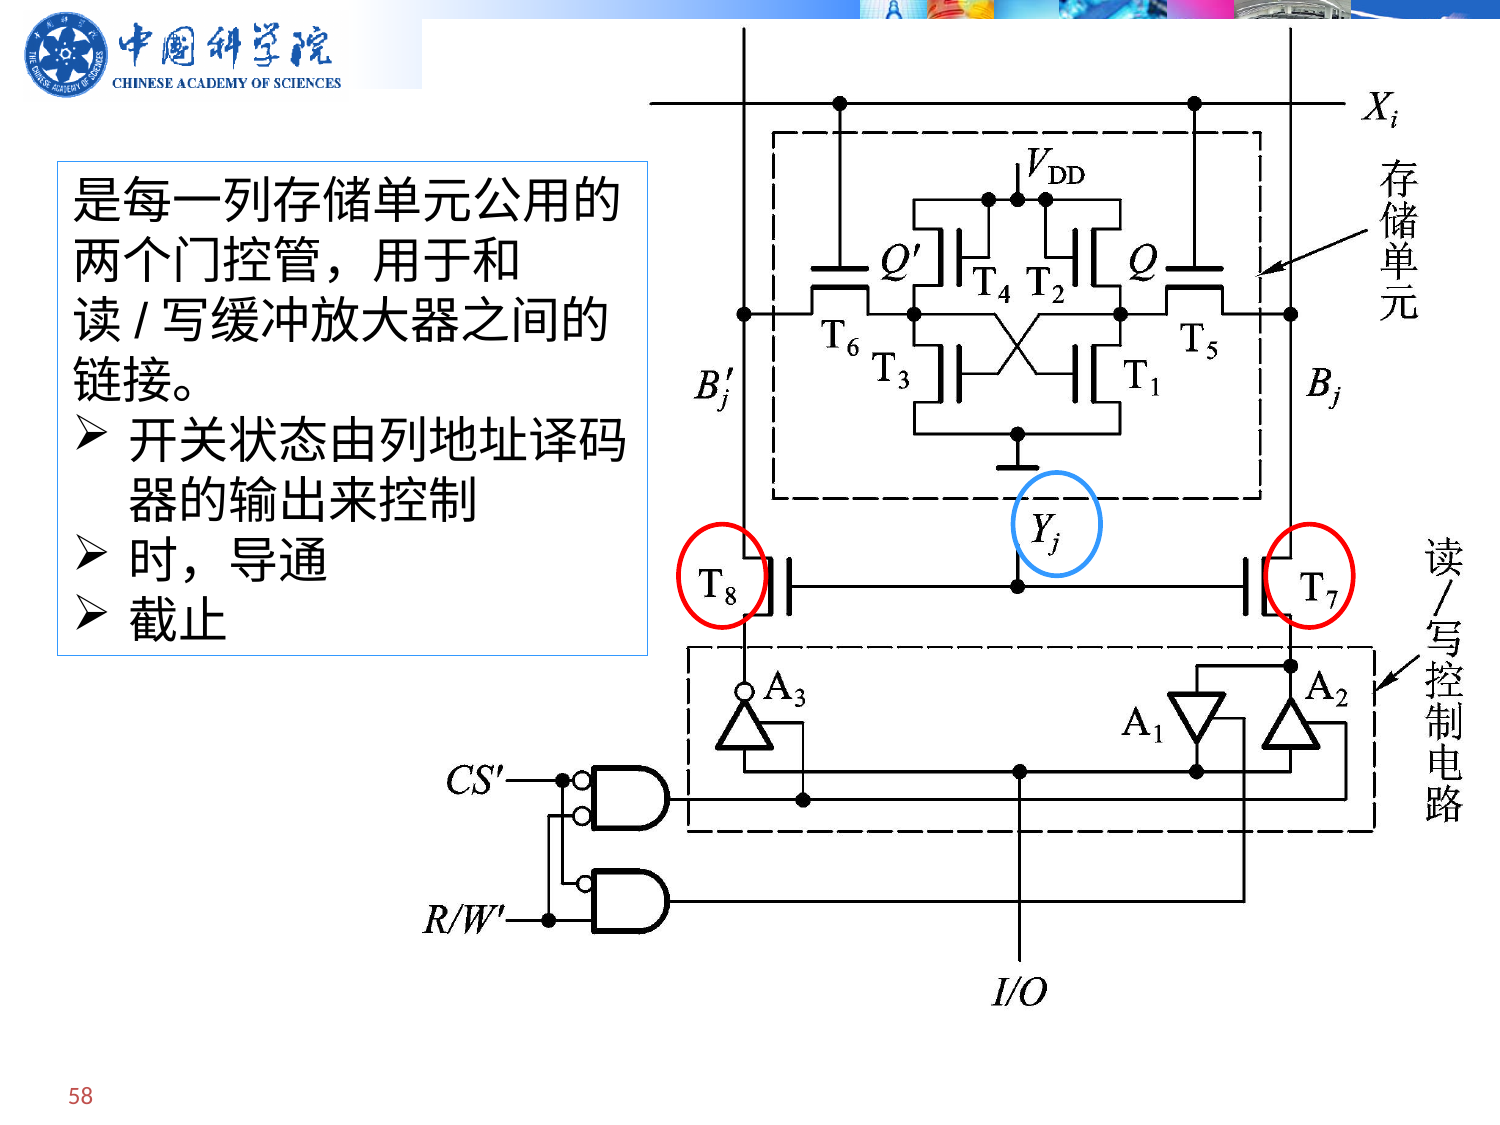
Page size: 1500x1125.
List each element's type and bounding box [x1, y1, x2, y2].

picture [422, 0, 1500, 1020]
picture [23, 10, 349, 102]
